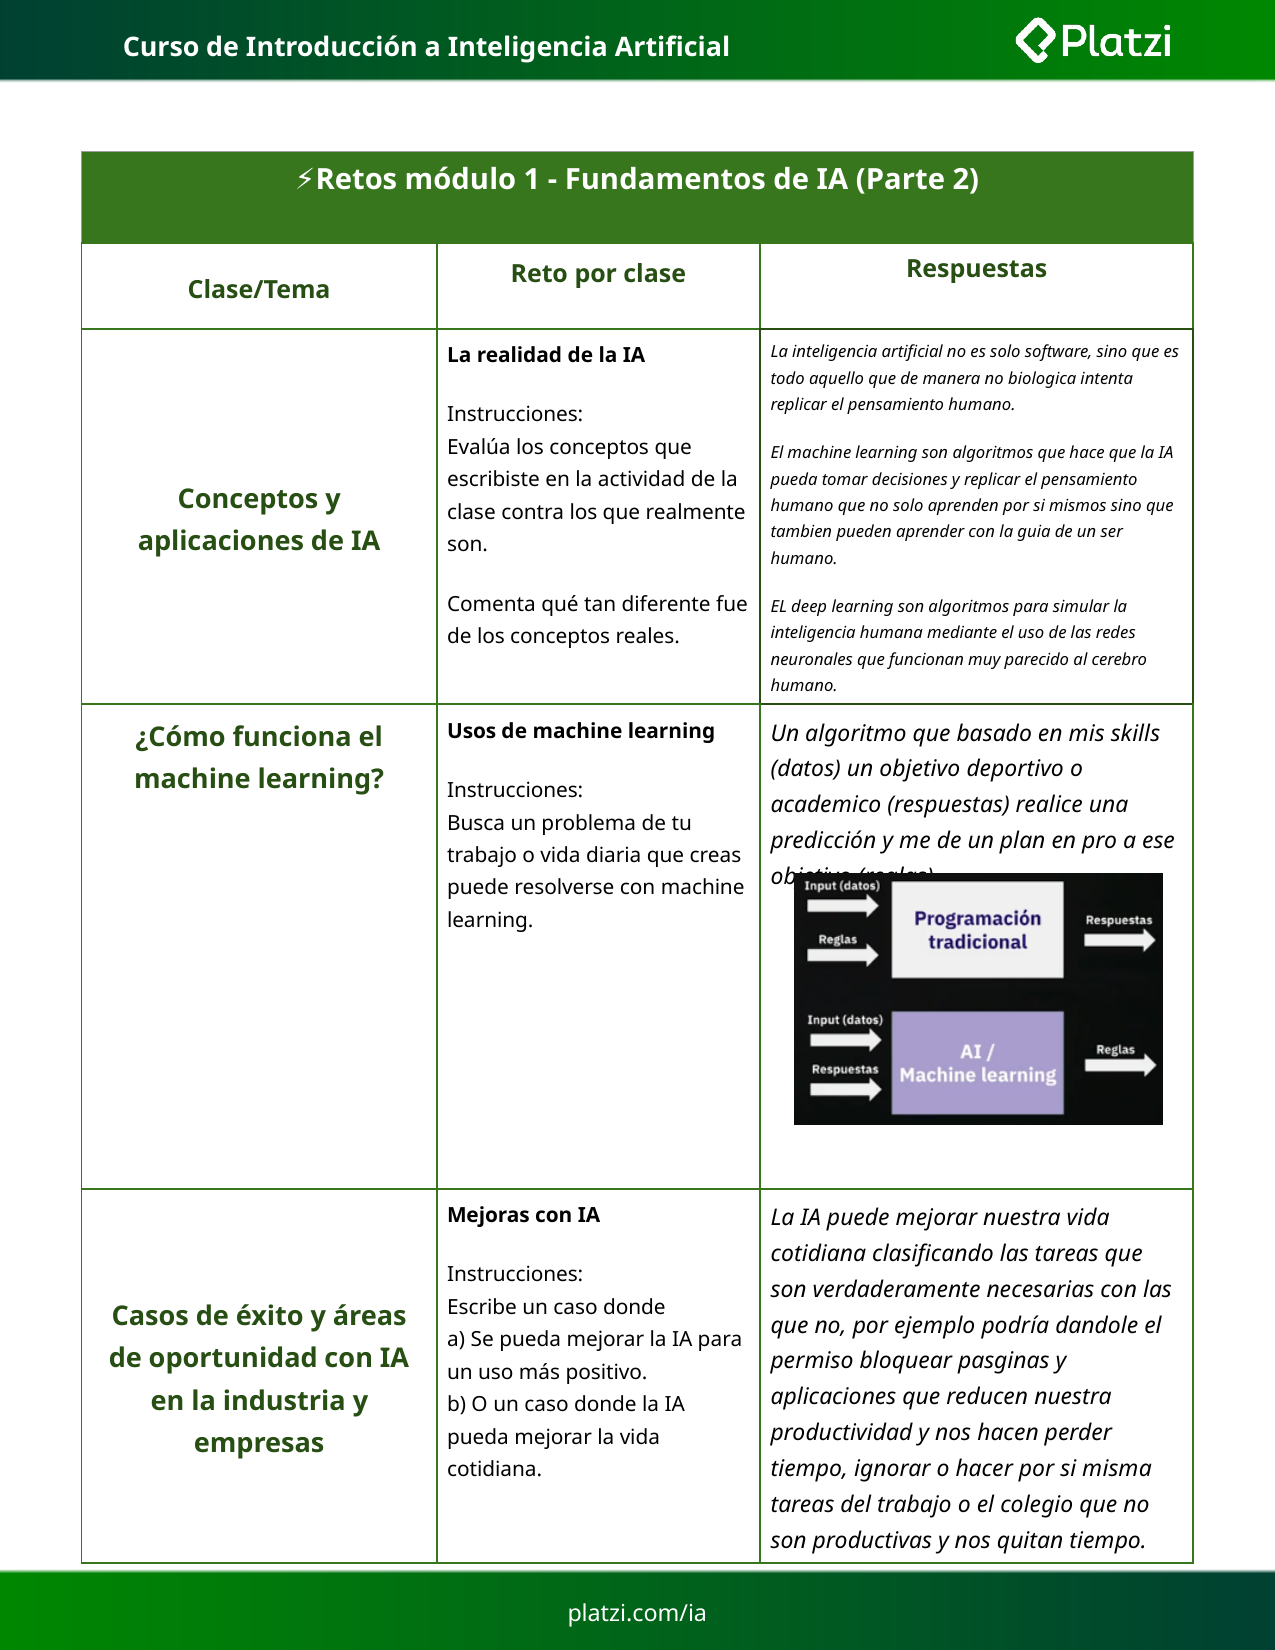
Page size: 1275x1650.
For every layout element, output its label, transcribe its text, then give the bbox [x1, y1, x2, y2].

table_cell Respuestas [761, 244, 1192, 328]
table_cell Un algoritmo que basado en mis skills (datos) un objetivo deportivo o academico (respuestas) realice una predicción y me de un plan en pro a ese objetivo (reglas). [761, 705, 1192, 1188]
table_cell Reto por clase [438, 244, 759, 328]
table_header ⚡Retos módulo 1 - Fundamentos de IA (Parte 2) [82, 152, 1193, 242]
subtitle platzi.com/ia [200, 1571, 1075, 1650]
table_cell Mejoras con IA Instrucciones: Escribe un caso donde a) Se pueda mejorar la IA para un uso más positivo. b) O un caso donde la IA pueda mejorar la vida cotidiana. [438, 1190, 759, 1562]
title Curso de Introducción a Inteligencia Artificial [101, 6, 976, 85]
table_cell ¿Cómo funciona el machine learning? [82, 705, 436, 1188]
picture [0, 0, 1275, 1650]
table_cell Casos de éxito y áreas de oportunidad con IA en la industria y empresas [82, 1190, 436, 1562]
table_cell La IA puede mejorar nuestra vida cotidiana clasificando las tareas que son verdaderamente necesarias con las que no, por ejemplo podría dandole el permiso bloquear pasginas y aplicaciones que reducen nuestra productividad y nos hacen perder tiempo, ignorar o hacer por si misma tareas del trabajo o el colegio que no son productivas y nos quitan tiempo. [761, 1190, 1192, 1562]
table_cell La inteligencia artificial no es solo software, sino que es todo aquello que de manera no biologica intenta replicar el pensamiento humano. El machine learning son algoritmos que hace que la IA pueda tomar decisiones y replicar el pensamiento humano que no solo aprenden por si mismos sino que tambien pueden aprender con la guia de un ser humano. EL deep learning son algoritmos para simular la inteligencia humana mediante el uso de las redes neuronales que funcionan muy parecido al cerebro humano. [761, 330, 1192, 703]
table_cell Clase/Tema [82, 244, 436, 328]
table_cell La realidad de la IA Instrucciones: Evalúa los conceptos que escribiste en la actividad de la clase contra los que realmente son. Comenta qué tan diferente fue de los conceptos reales. [438, 330, 759, 703]
table_cell Usos de machine learning Instrucciones: Busca un problema de tu trabajo o vida diaria que creas puede resolverse con machine learning. [438, 705, 759, 1188]
table_cell Conceptos y aplicaciones de IA [82, 330, 436, 703]
